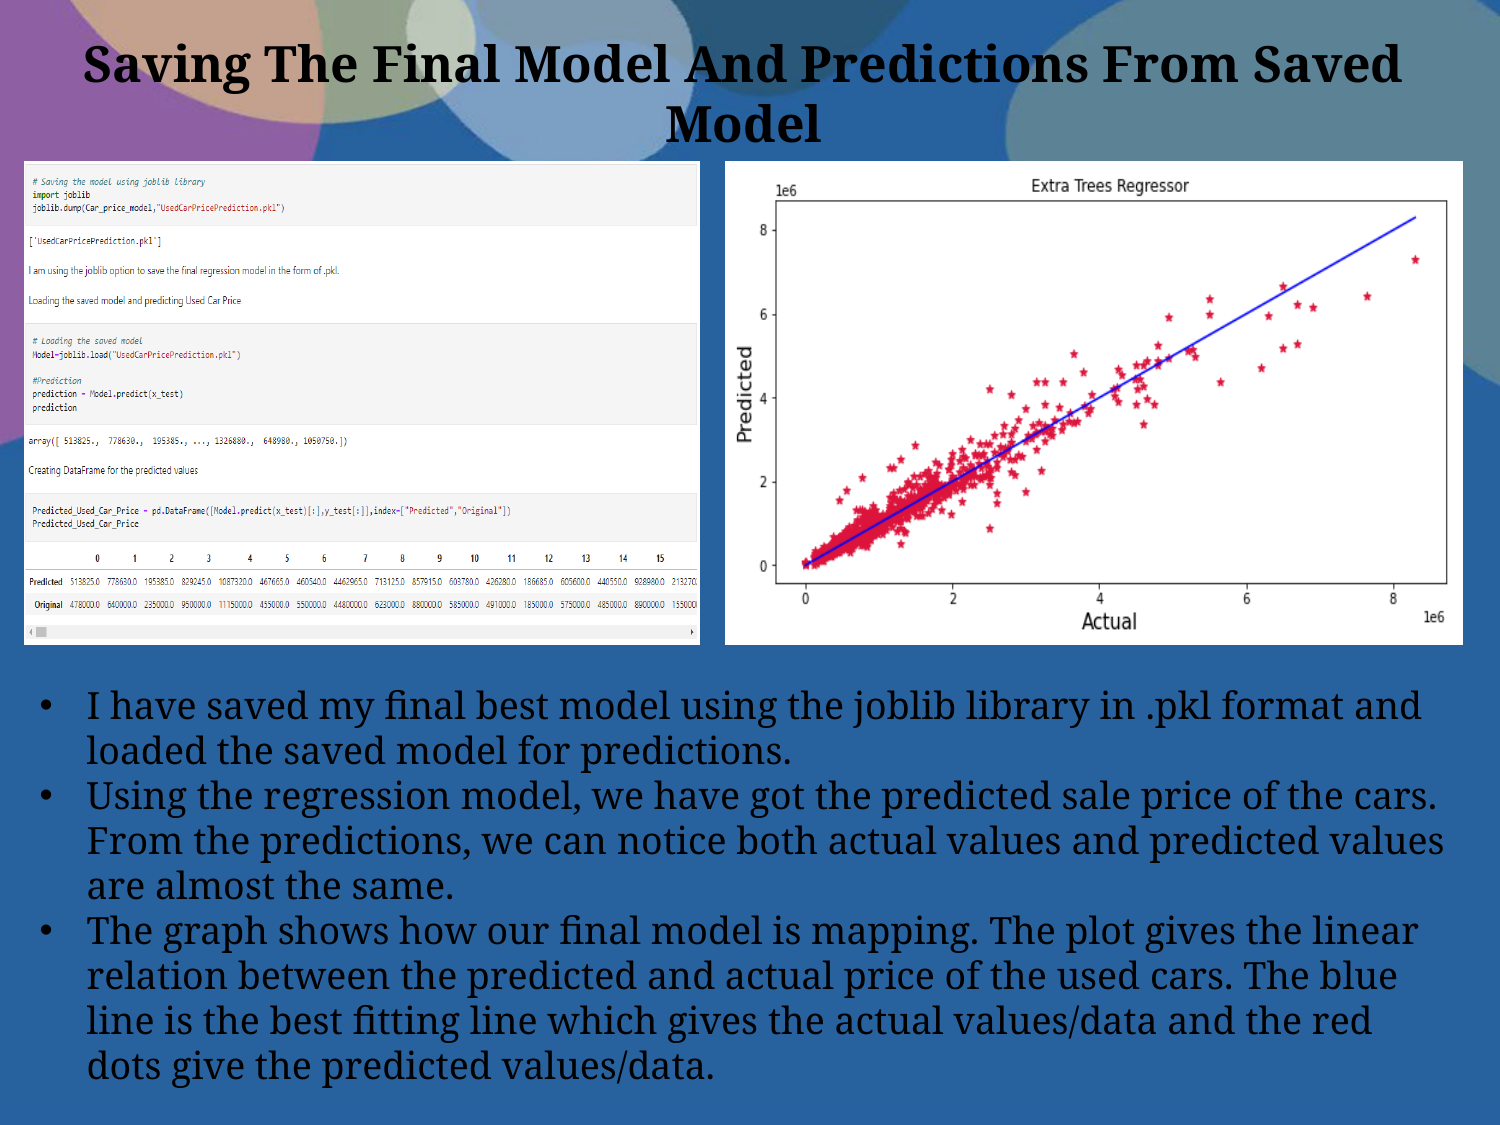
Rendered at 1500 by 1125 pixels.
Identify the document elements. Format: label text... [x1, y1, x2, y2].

text_box I have saved my final best model using the joblib library in .pkl format and loaded the saved model for predictions. Using the regression model, we have got the predicted sale price of the cars. From the predictions, we can notice both actual values and predicted values are almost the same. The graph shows how our final model is mapping. The plot gives the linear relation between the predicted and actual price of the used cars. The blue line is the best fitting line which gives the actual values/data and the red dots give the predicted values/data. [24, 674, 1463, 1095]
picture [24, 161, 701, 645]
text_box Saving The Final Model And Predictions From Saved Model [24, 24, 1463, 160]
picture [724, 161, 1463, 645]
